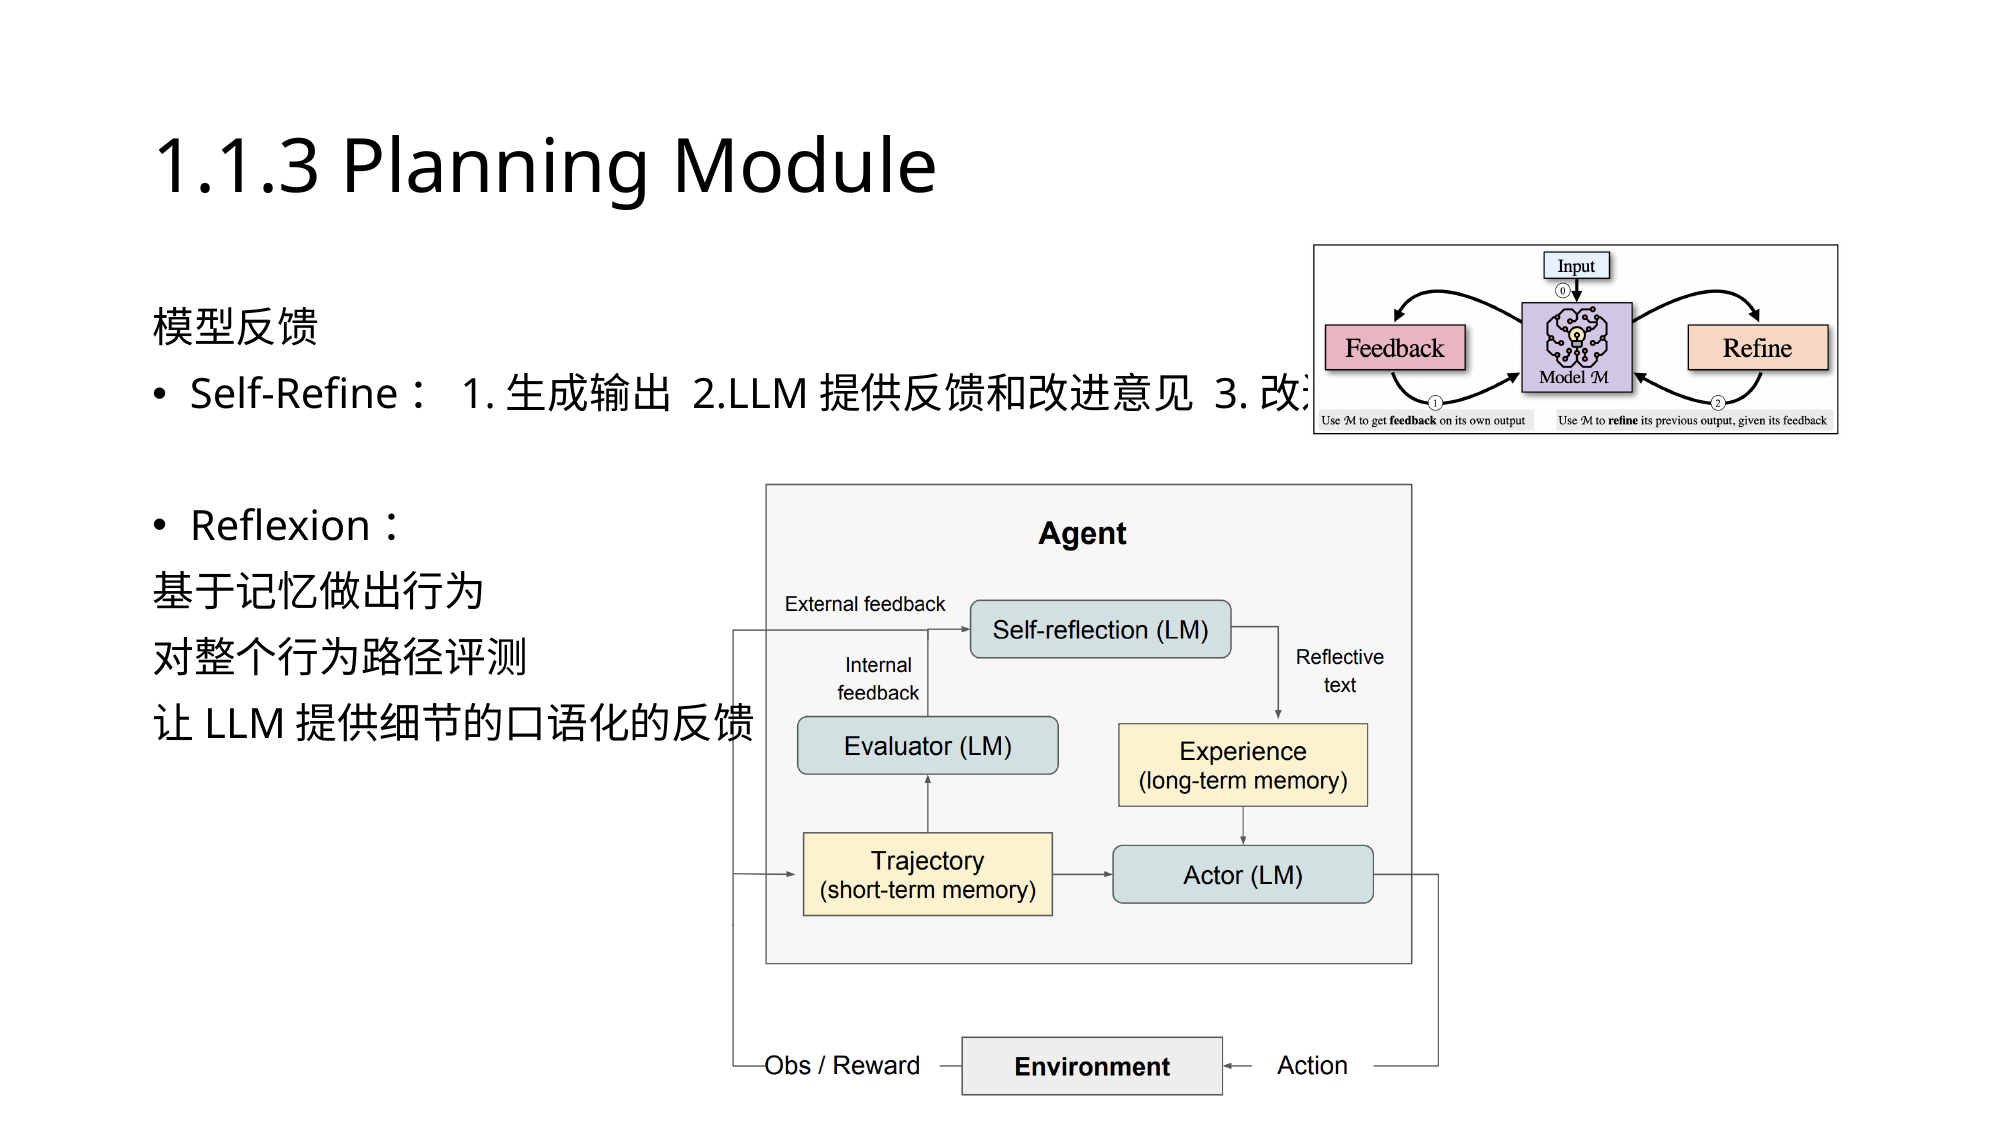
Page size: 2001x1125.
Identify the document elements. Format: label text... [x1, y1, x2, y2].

title 1.1.3 Planning Module [137, 59, 1863, 278]
picture [710, 460, 1456, 1115]
picture [1308, 238, 1844, 439]
list 模型反馈 Self-Refine：1.生成输出 2.LLM提供反馈和改进意见 3.改进输出 Reflexion： 基于记忆做出行为 对整个行为路径评测 让LLM提供细节的口语化的反馈 [137, 299, 1911, 1066]
